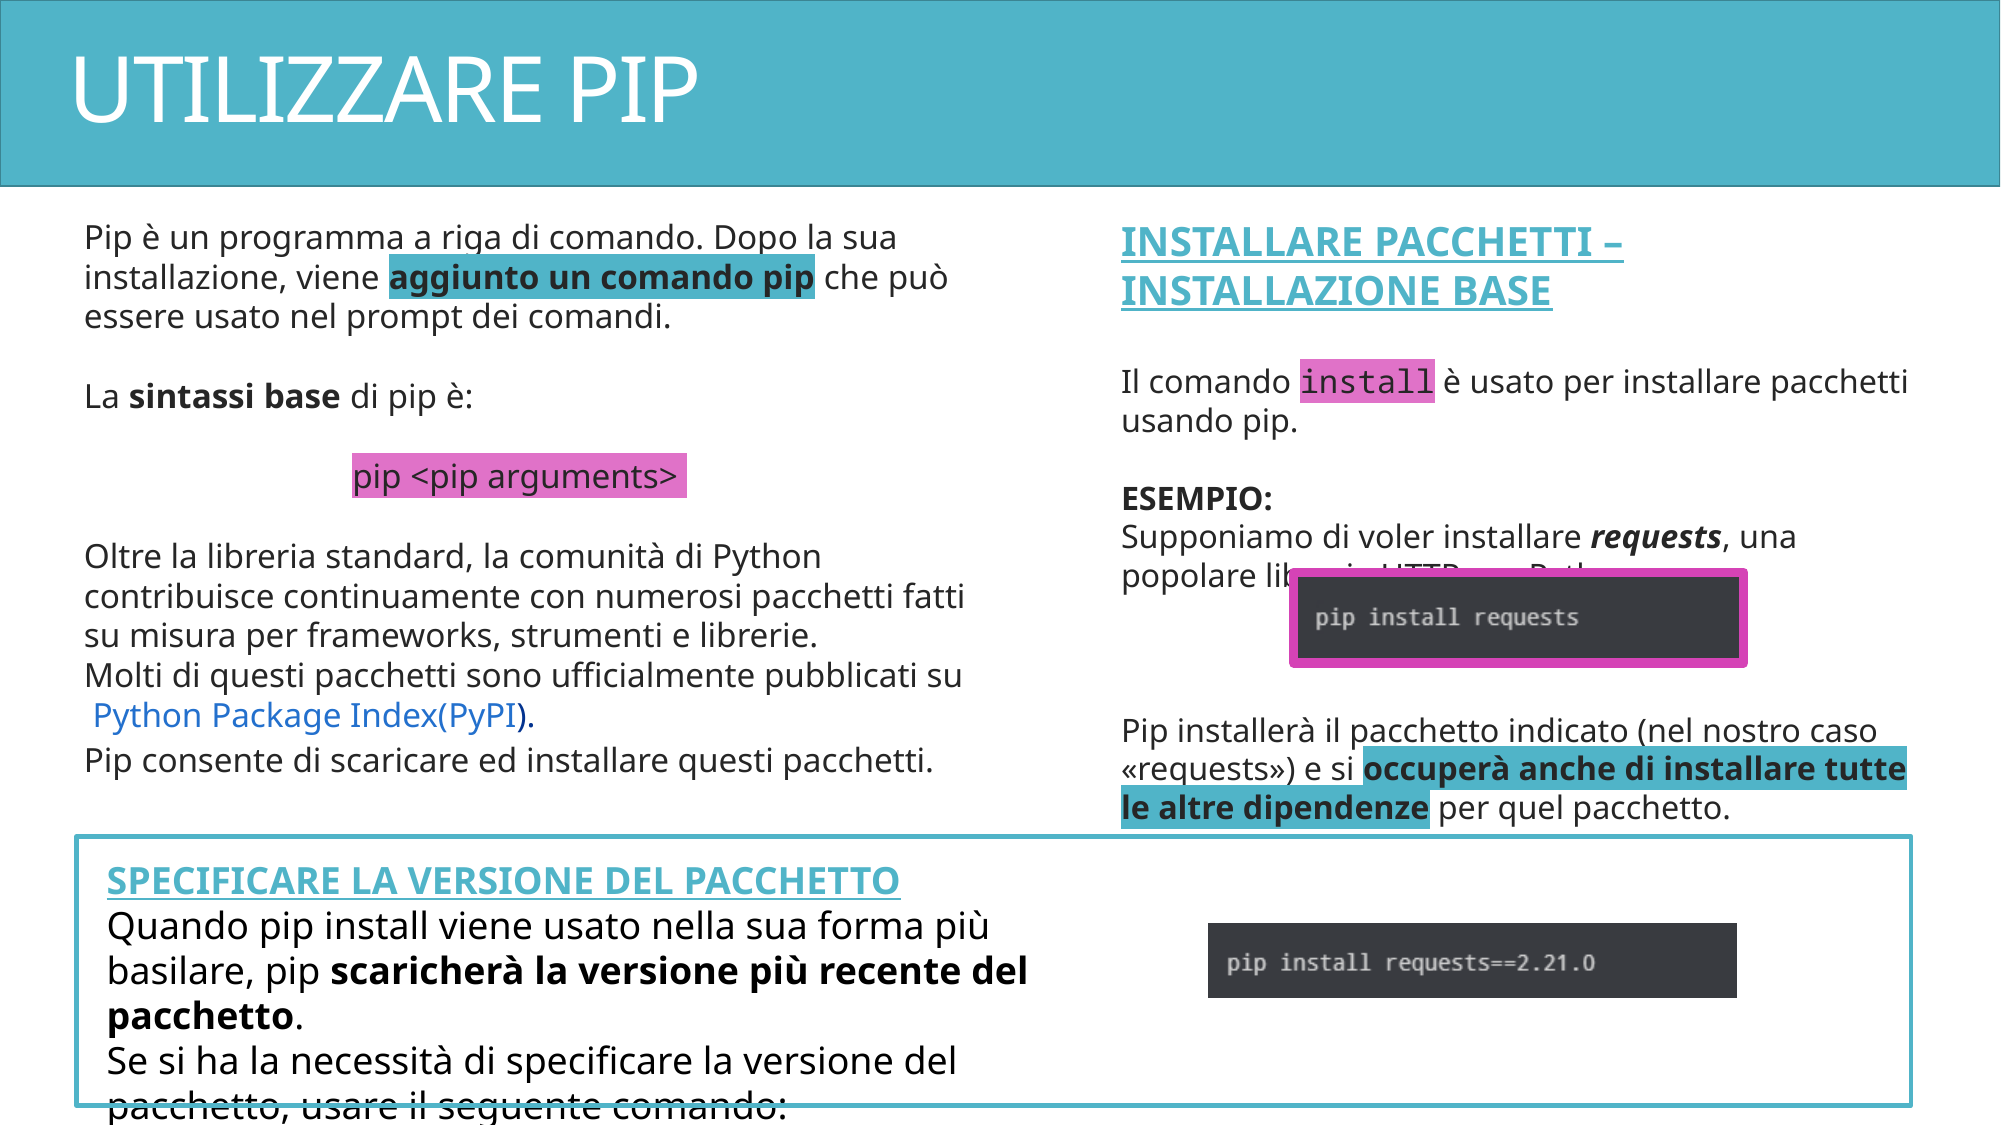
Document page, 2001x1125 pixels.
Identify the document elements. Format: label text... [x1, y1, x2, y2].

list INSTALLARE PACCHETTI – INSTALLAZIONE BASE Il comando install è usato per installare pacchetti usando pip. ESEMPIO: Supponiamo di voler installare requests, una popolare libreria HTTP per Python: Pip installerà il pacchetto indicato (nel nostro caso «requests») e si occuperà anche di installare tutte le altre dipendenze per quel pacchetto. [1091, 208, 1947, 837]
picture [1208, 923, 1737, 998]
picture [1298, 576, 1740, 659]
title UTILIZZARE PIP [53, 19, 1949, 170]
list Pip è un programma a riga di comando. Dopo la sua installazione, viene aggiunto un comando pip che può essere usato nel prompt dei comandi. La sintassi base di pip è: pip <pip arguments> Oltre la libreria standard, la comunità di Python contribuisce continuamente con numerosi pacchetti fatti su misura per frameworks, strumenti e librerie. Molti di questi pacchetti sono ufficialmente pubblicati su Python Package Index(PyPI). Pip consente di scaricare ed installare questi pacchetti. [53, 208, 986, 1070]
text_box [75, 836, 1912, 1106]
text_box SPECIFICARE LA VERSIONE DEL PACCHETTO Quando pip install viene usato nella sua forma più basilare, pip scaricherà la versione più recente del pacchetto. Se si ha la necessità di specificare la versione del pacchetto, usare il seguente comando: [91, 1106, 1130, 1125]
